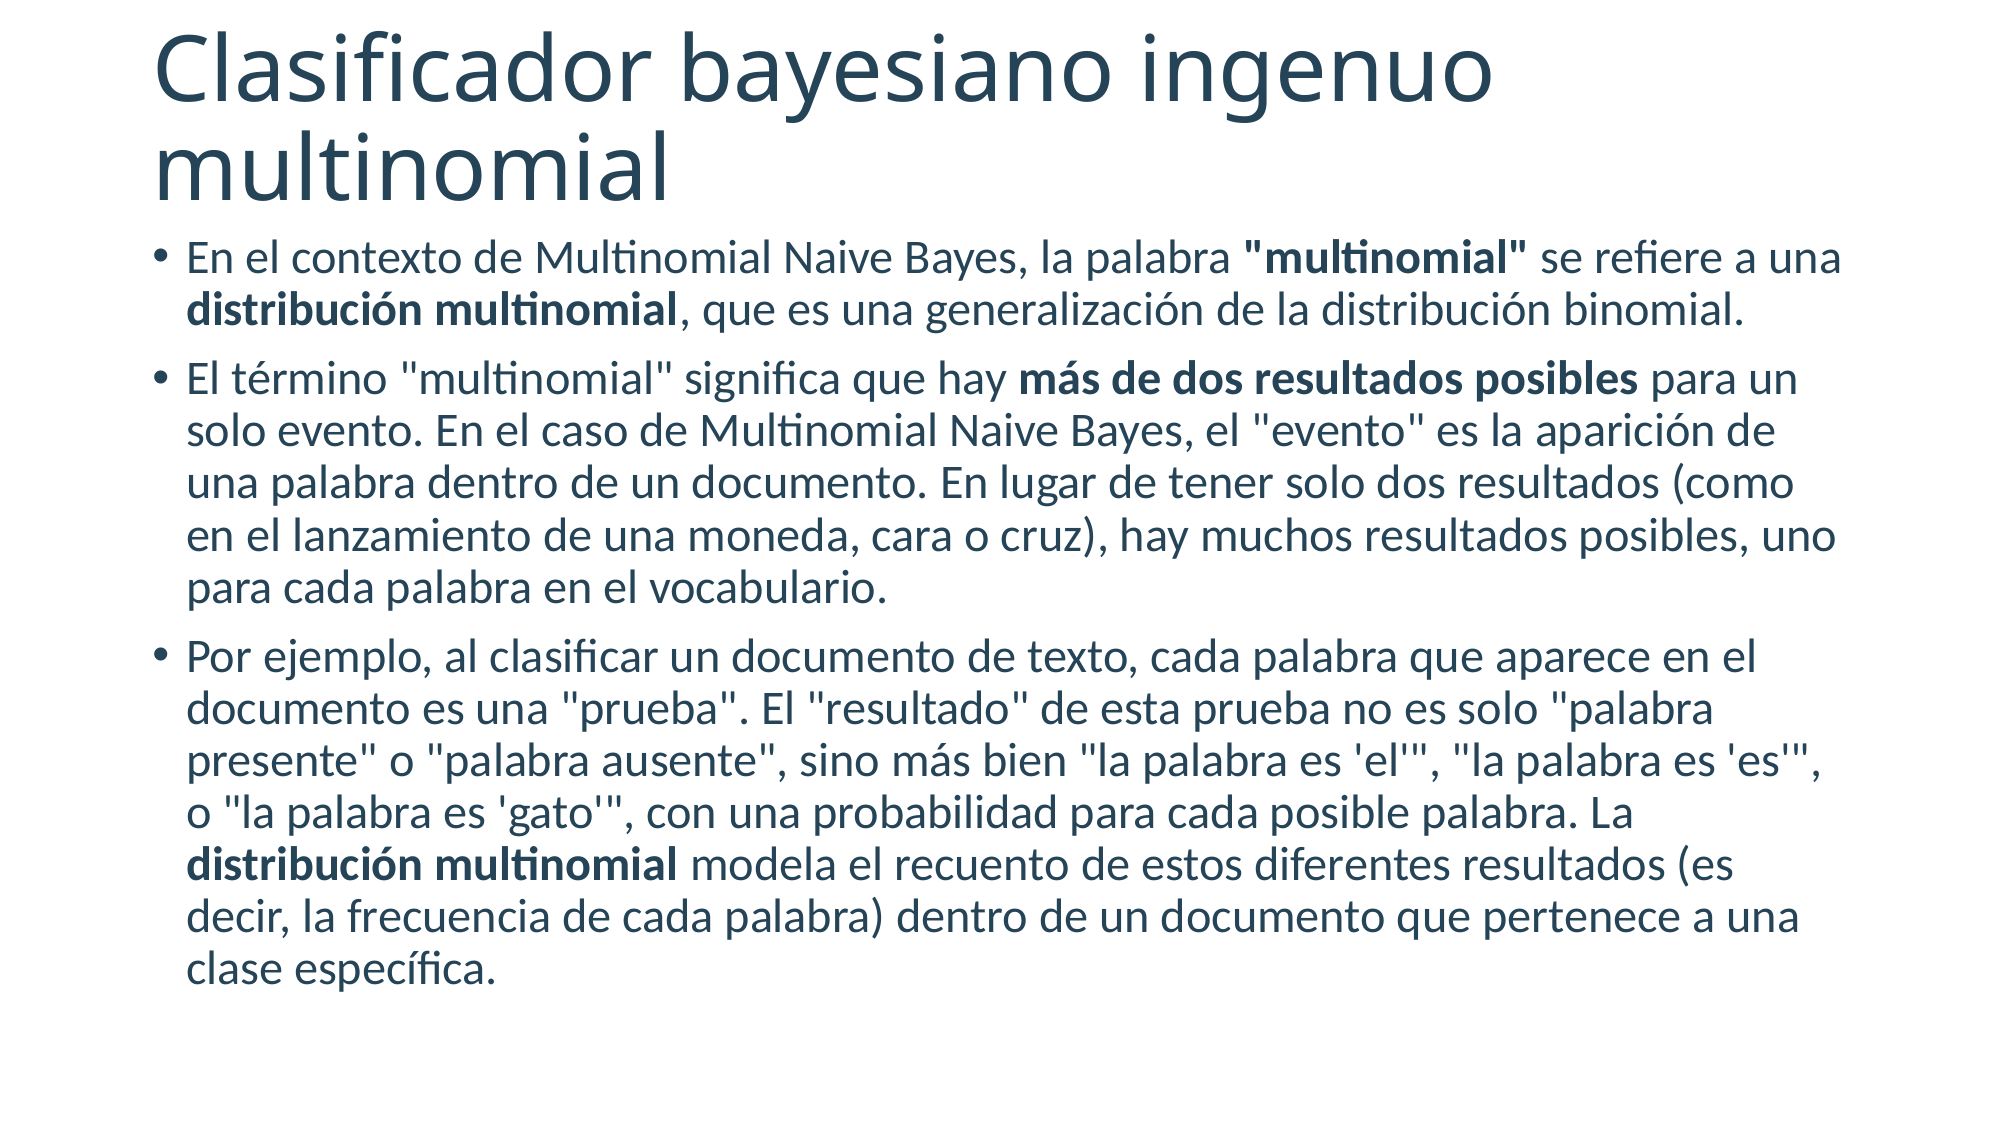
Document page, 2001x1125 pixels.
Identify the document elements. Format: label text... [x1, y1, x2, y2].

title Clasificador bayesiano ingenuo multinomial [137, 59, 1863, 182]
list En el contexto de Multinomial Naive Bayes, la palabra "multinomial" se refiere a una distribución multinomial, que es una generalización de la distribución binomial. El término "multinomial" significa que hay más de dos resultados posibles para un solo evento. En el caso de Multinomial Naive Bayes, el "evento" es la aparición de una palabra dentro de un documento. En lugar de tener solo dos resultados (como en el lanzamiento de una moneda, cara o cruz), hay muchos resultados posibles, uno para cada palabra en el vocabulario. Por ejemplo, al clasificar un documento de texto, cada palabra que aparece en el documento es una "prueba". El "resultado" de esta prueba no es solo "palabra presente" o "palabra ausente", sino más bien "la palabra es 'el'", "la palabra es 'es'", o "la palabra es 'gato'", con una probabilidad para cada posible palabra. La distribución multinomial modela el recuento de estos diferentes resultados (es decir, la frecuencia de cada palabra) dentro de un documento que pertenece a una clase específica. [137, 224, 1863, 1014]
